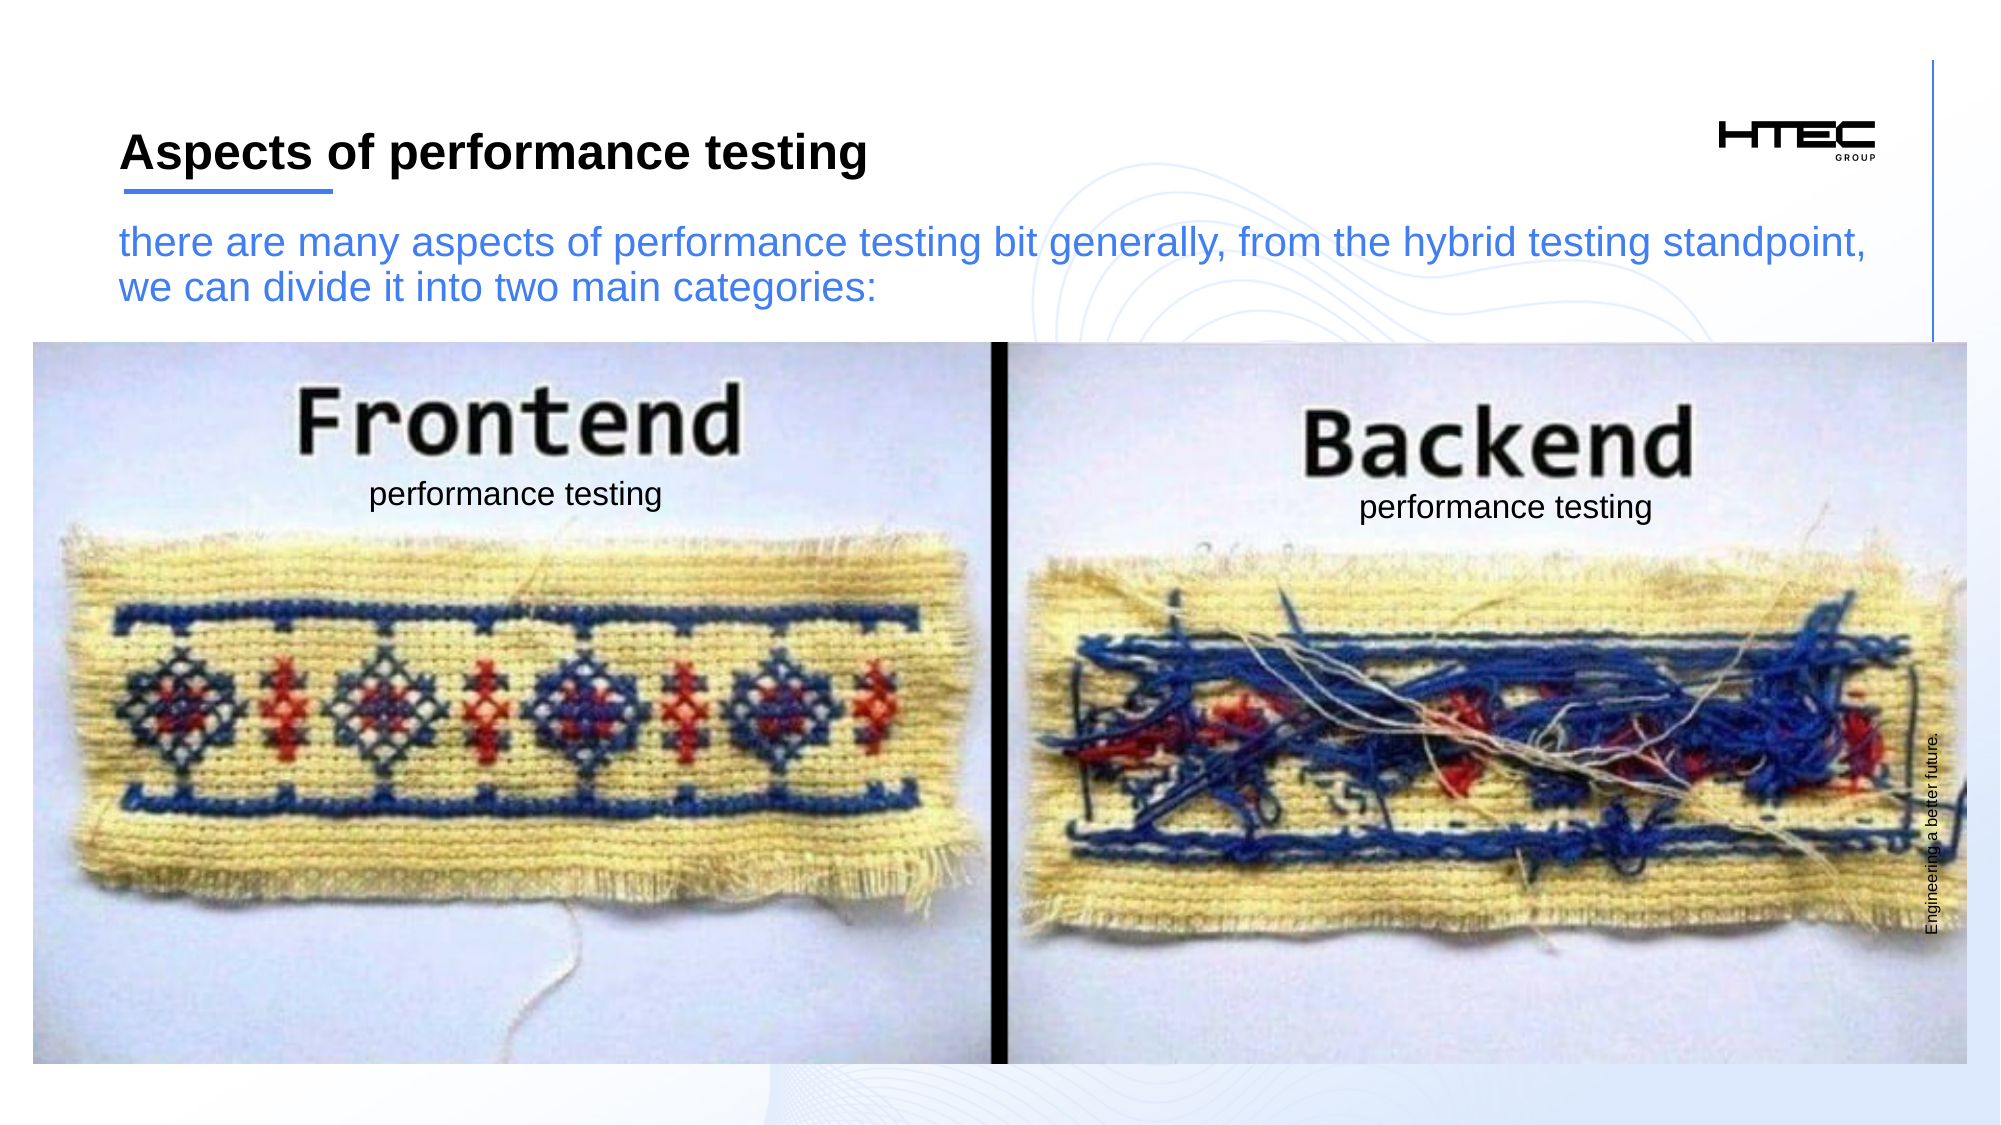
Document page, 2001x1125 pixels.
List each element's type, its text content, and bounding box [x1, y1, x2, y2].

picture [0, 0, 2000, 1125]
list there are many aspects of performance testing bit generally, from the hybrid testing standpoint, we can divide it into two main categories: [103, 213, 1898, 327]
title Aspects of performance testing [103, 108, 1604, 198]
